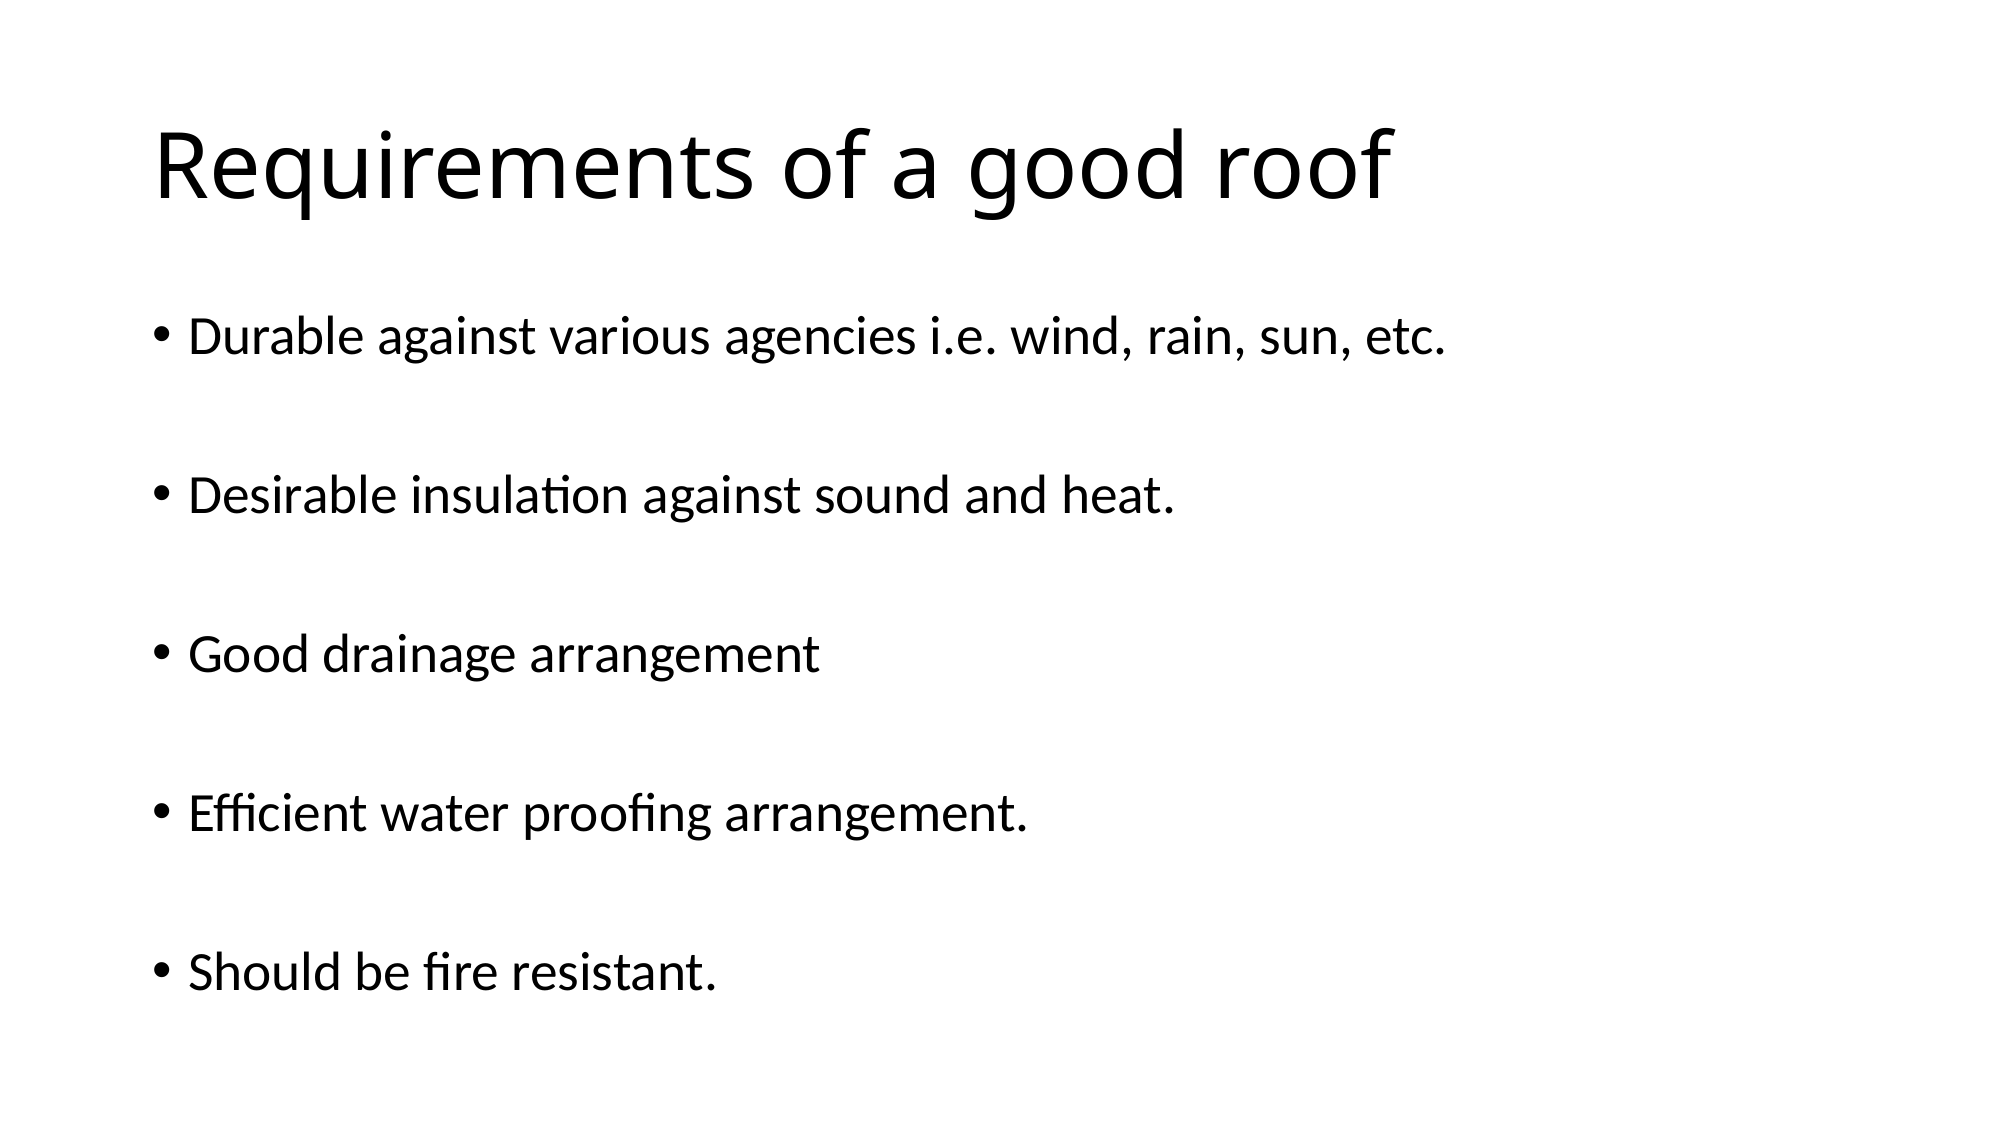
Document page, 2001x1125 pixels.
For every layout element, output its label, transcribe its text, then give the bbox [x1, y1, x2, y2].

list Durable against various agencies i.e. wind, rain, sun, etc. Desirable insulation against sound and heat. Good drainage arrangement Efficient water proofing arrangement. Should be fire resistant. [137, 299, 1863, 1014]
title Requirements of a good roof [137, 59, 1863, 278]
